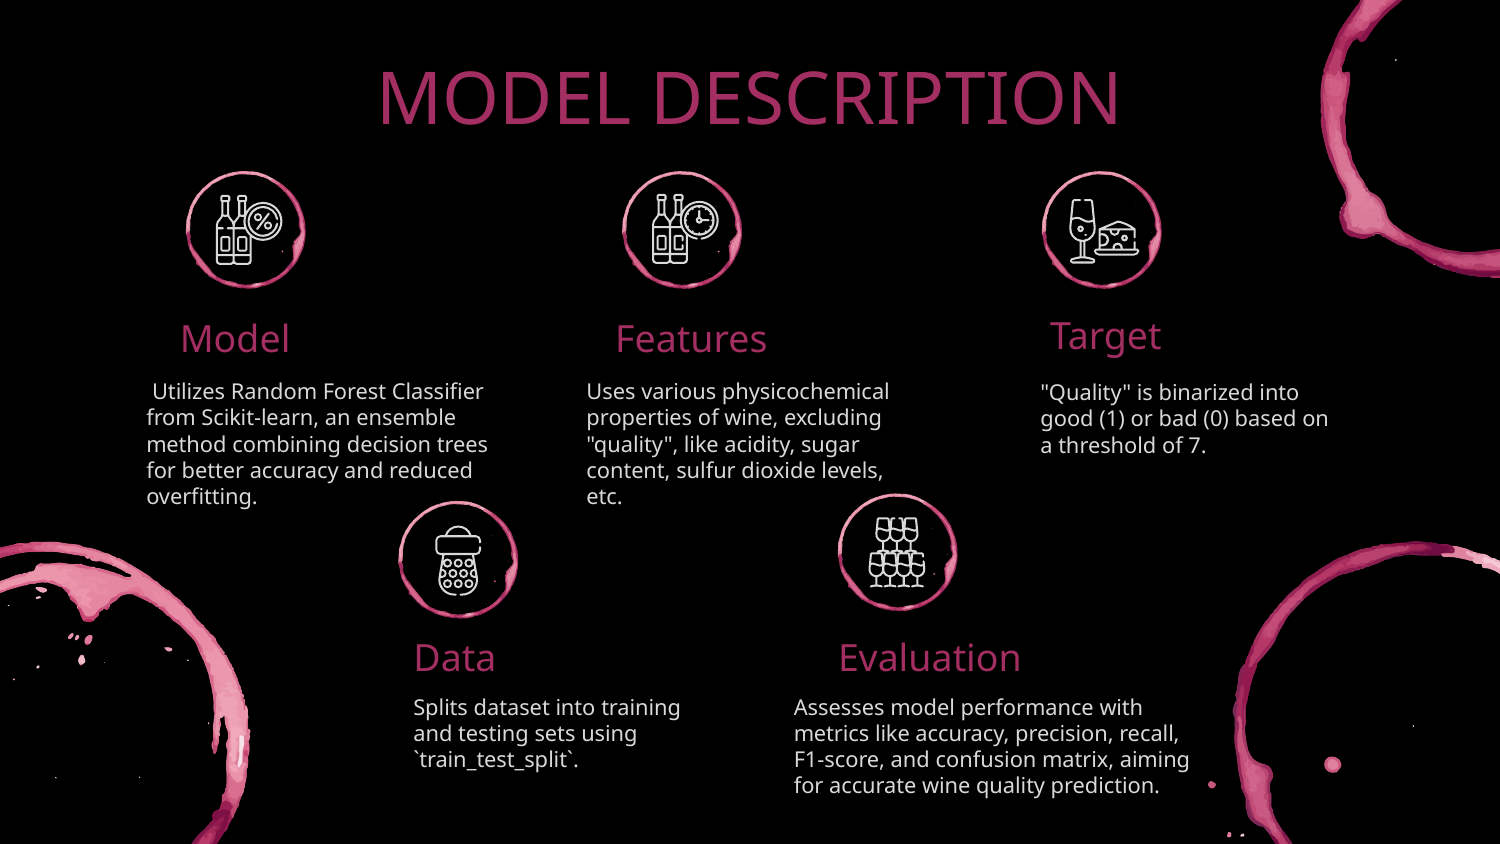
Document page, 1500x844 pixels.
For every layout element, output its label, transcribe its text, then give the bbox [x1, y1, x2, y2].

picture [0, 522, 266, 844]
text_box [1041, 170, 1162, 290]
subtitle Model [164, 300, 444, 361]
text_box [1068, 198, 1140, 264]
subtitle Data [398, 618, 678, 678]
subtitle Assesses model performance with metrics like accuracy, precision, recall, F1-score, and confusion matrix, aiming for accurate wine quality prediction. [778, 678, 1208, 783]
subtitle Target [1035, 297, 1315, 358]
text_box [215, 194, 283, 266]
picture [1197, 538, 1500, 844]
title MODEL DESCRIPTION [116, 36, 1383, 130]
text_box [397, 500, 519, 619]
subtitle Evaluation [823, 618, 1102, 678]
subtitle "Quality" is binarized into good (1) or bad (0) based on a threshold of 7. [1025, 363, 1359, 468]
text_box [435, 525, 482, 596]
subtitle Splits dataset into training and testing sets using `train_test_split`. [398, 678, 738, 783]
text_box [621, 170, 743, 290]
subtitle Features [600, 300, 879, 361]
subtitle Utilizes Random Forest Classifier from Scikit-learn, an ensemble method combining decision trees for better accuracy and reduced overfitting. [131, 362, 520, 467]
subtitle Uses various physicochemical properties of wine, excluding "quality", like acidity, sugar content, sulfur dioxide levels, etc. [571, 362, 926, 467]
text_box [837, 493, 958, 612]
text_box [651, 193, 719, 265]
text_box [185, 170, 306, 289]
picture [1311, 0, 1500, 288]
